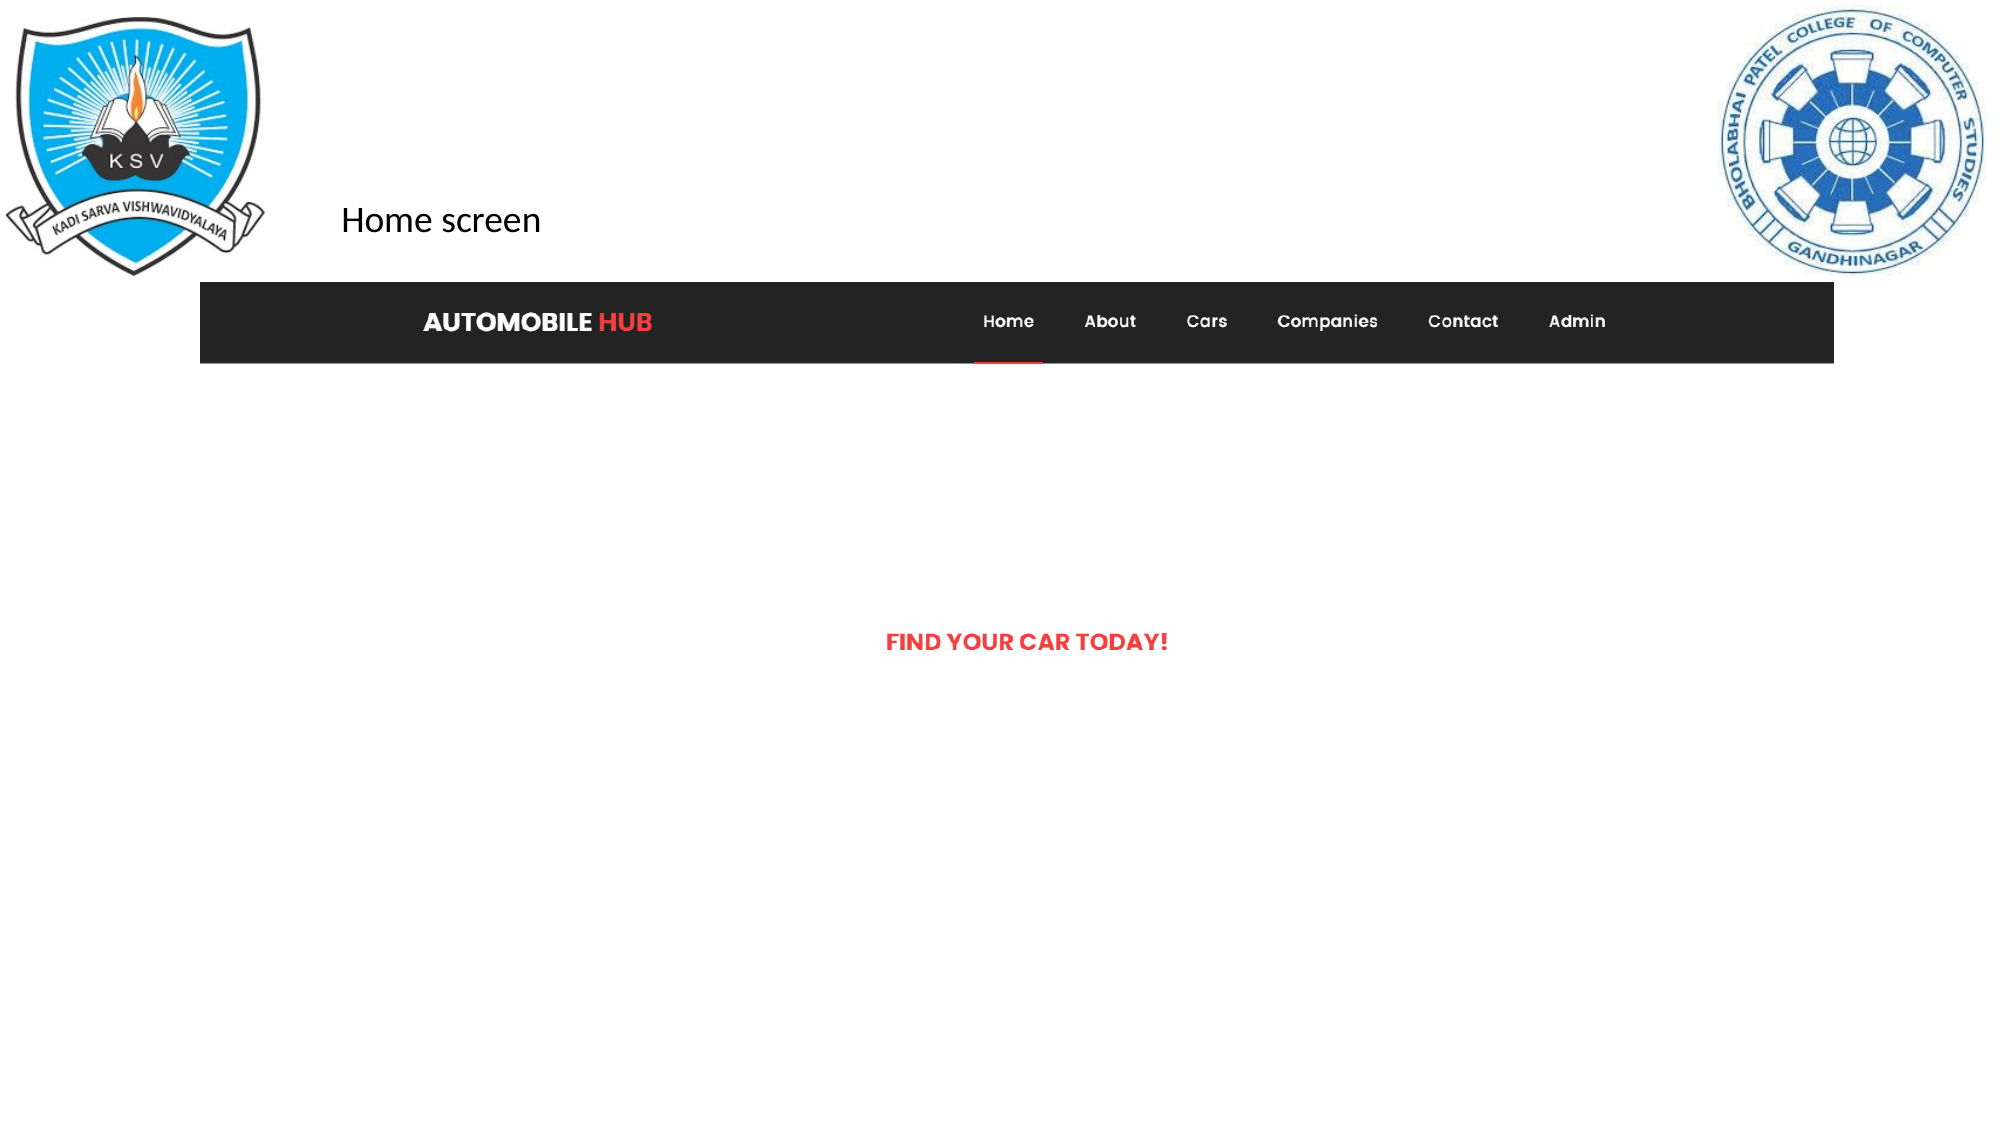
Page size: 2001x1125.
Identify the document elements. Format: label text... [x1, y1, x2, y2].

text_box [1717, 4, 1987, 278]
text_box Home screen [326, 187, 557, 248]
text_box [5, 17, 265, 276]
picture [199, 282, 1834, 1037]
